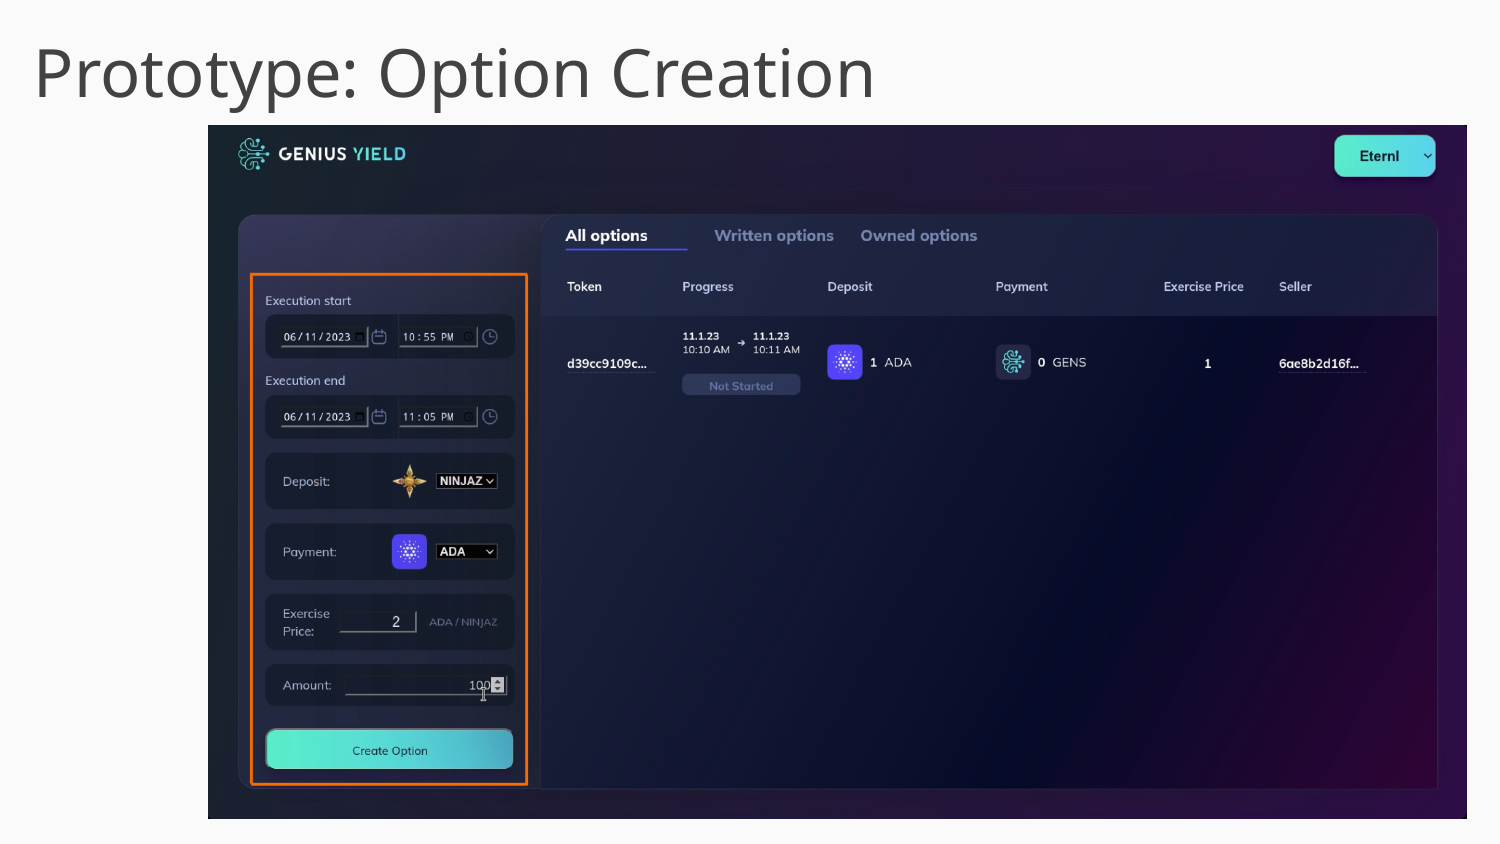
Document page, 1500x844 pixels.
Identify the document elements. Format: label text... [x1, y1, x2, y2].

picture [207, 125, 1467, 819]
title Prototype: Option Creation [18, 0, 1368, 126]
